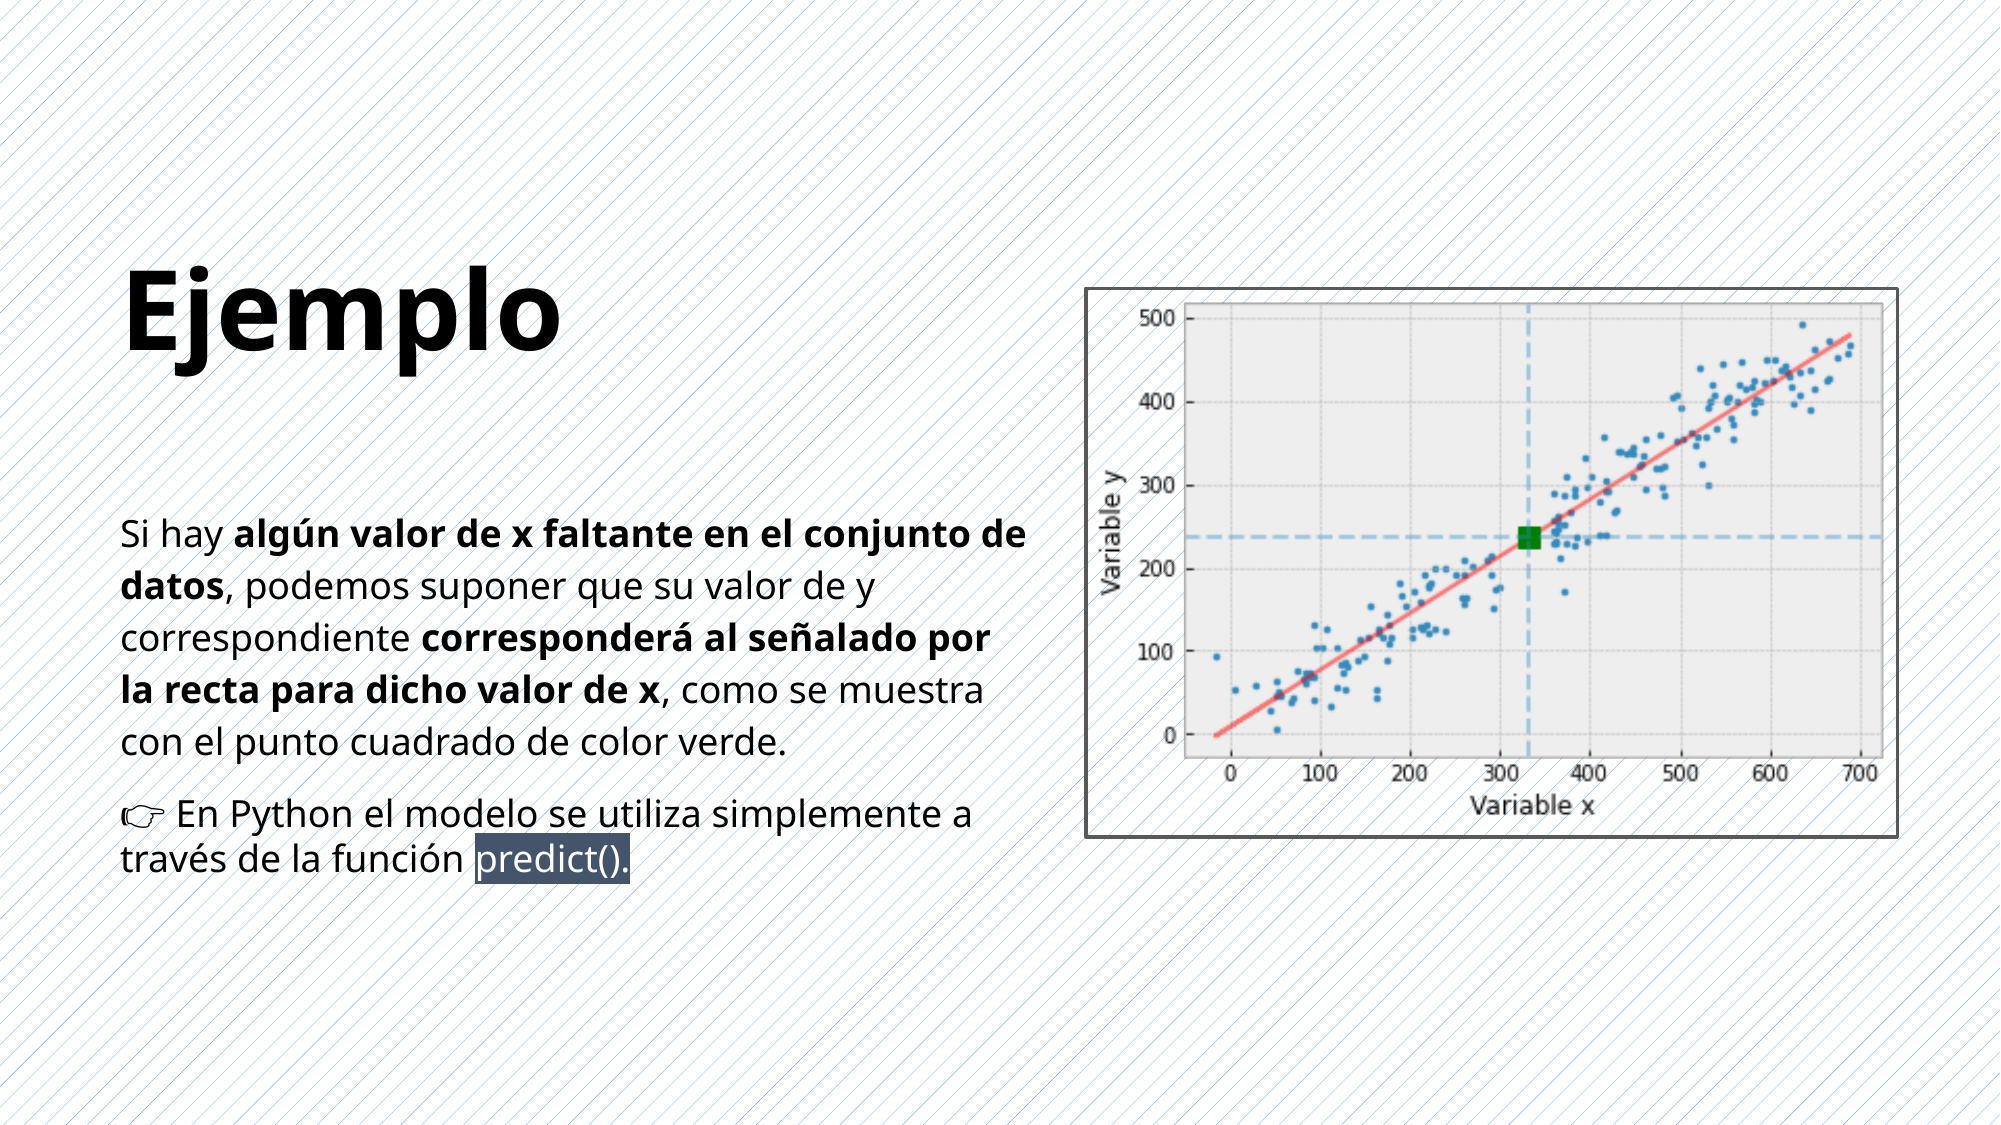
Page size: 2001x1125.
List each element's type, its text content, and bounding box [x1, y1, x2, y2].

picture [1087, 289, 1896, 836]
text_box Si hay algún valor de x faltante en el conjunto de datos, podemos suponer que su valor de y correspondiente corresponderá al señalado por la recta para dicho valor de x, como se muestra con el punto cuadrado de color verde. 👉 En Python el modelo se utiliza simplemente a través de la función predict(). [100, 483, 1052, 1047]
text_box Ejemplo [100, 234, 1135, 395]
